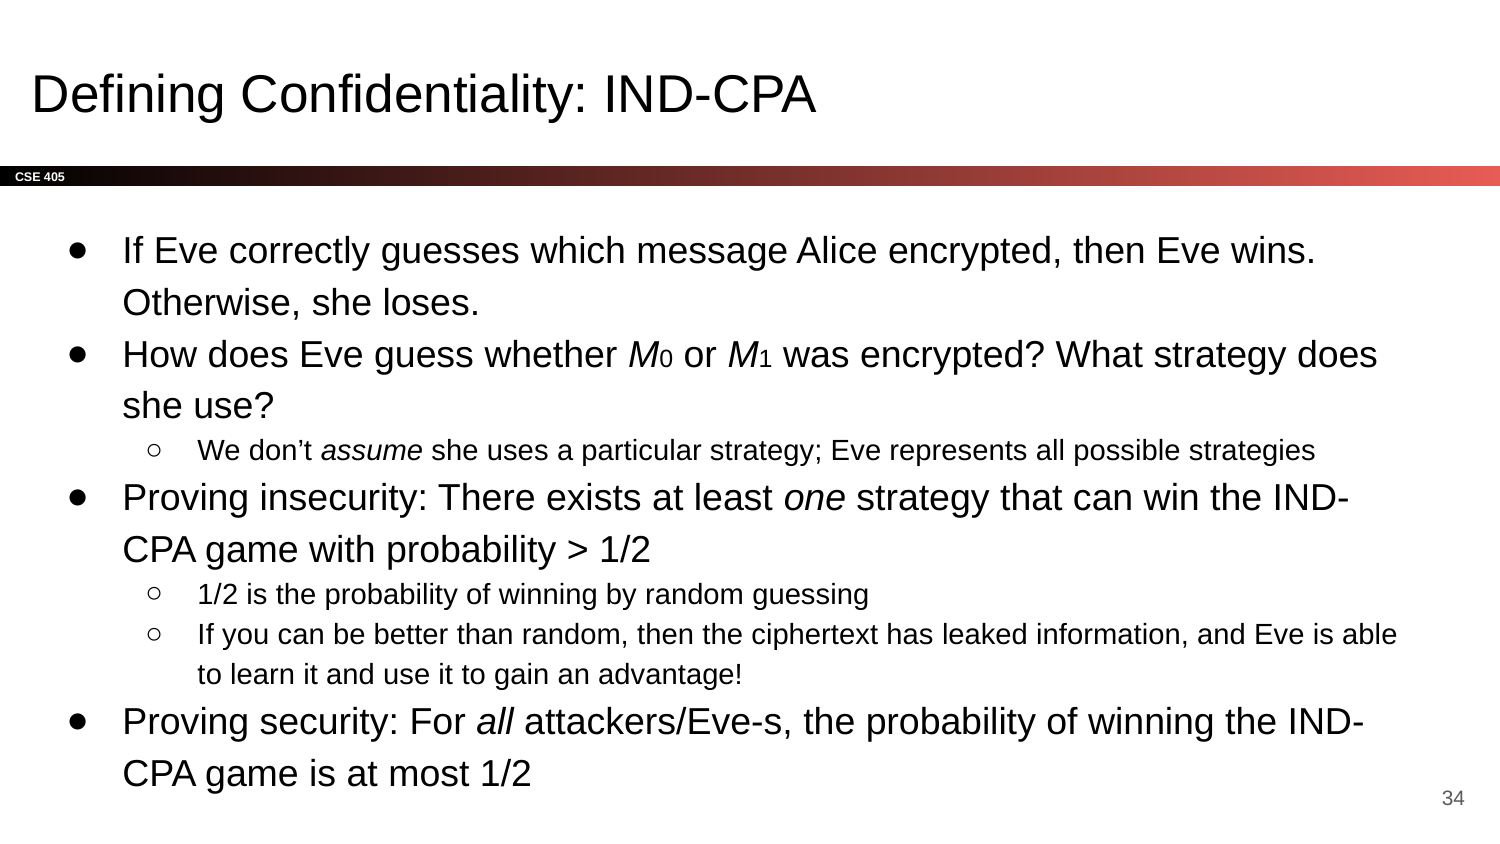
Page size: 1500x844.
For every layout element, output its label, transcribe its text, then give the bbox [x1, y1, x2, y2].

slide_number ‹#› [1389, 764, 1480, 830]
title Defining Confidentiality: IND-CPA [16, 44, 1415, 139]
list If Eve correctly guesses which message Alice encrypted, then Eve wins. Otherwise, she loses. How does Eve guess whether M0 or M1 was encrypted? What strategy does she use? We don’t assume she uses a particular strategy; Eve represents all possible strategies Proving insecurity: There exists at least one strategy that can win the IND-CPA game with probability > 1/2 1/2 is the probability of winning by random guessing If you can be better than random, then the ciphertext has leaked information, and Eve is able to learn it and use it to gain an advantage! Proving security: For all attackers/Eve-s, the probability of winning the IND-CPA game is at most 1/2 [32, 204, 1431, 823]
